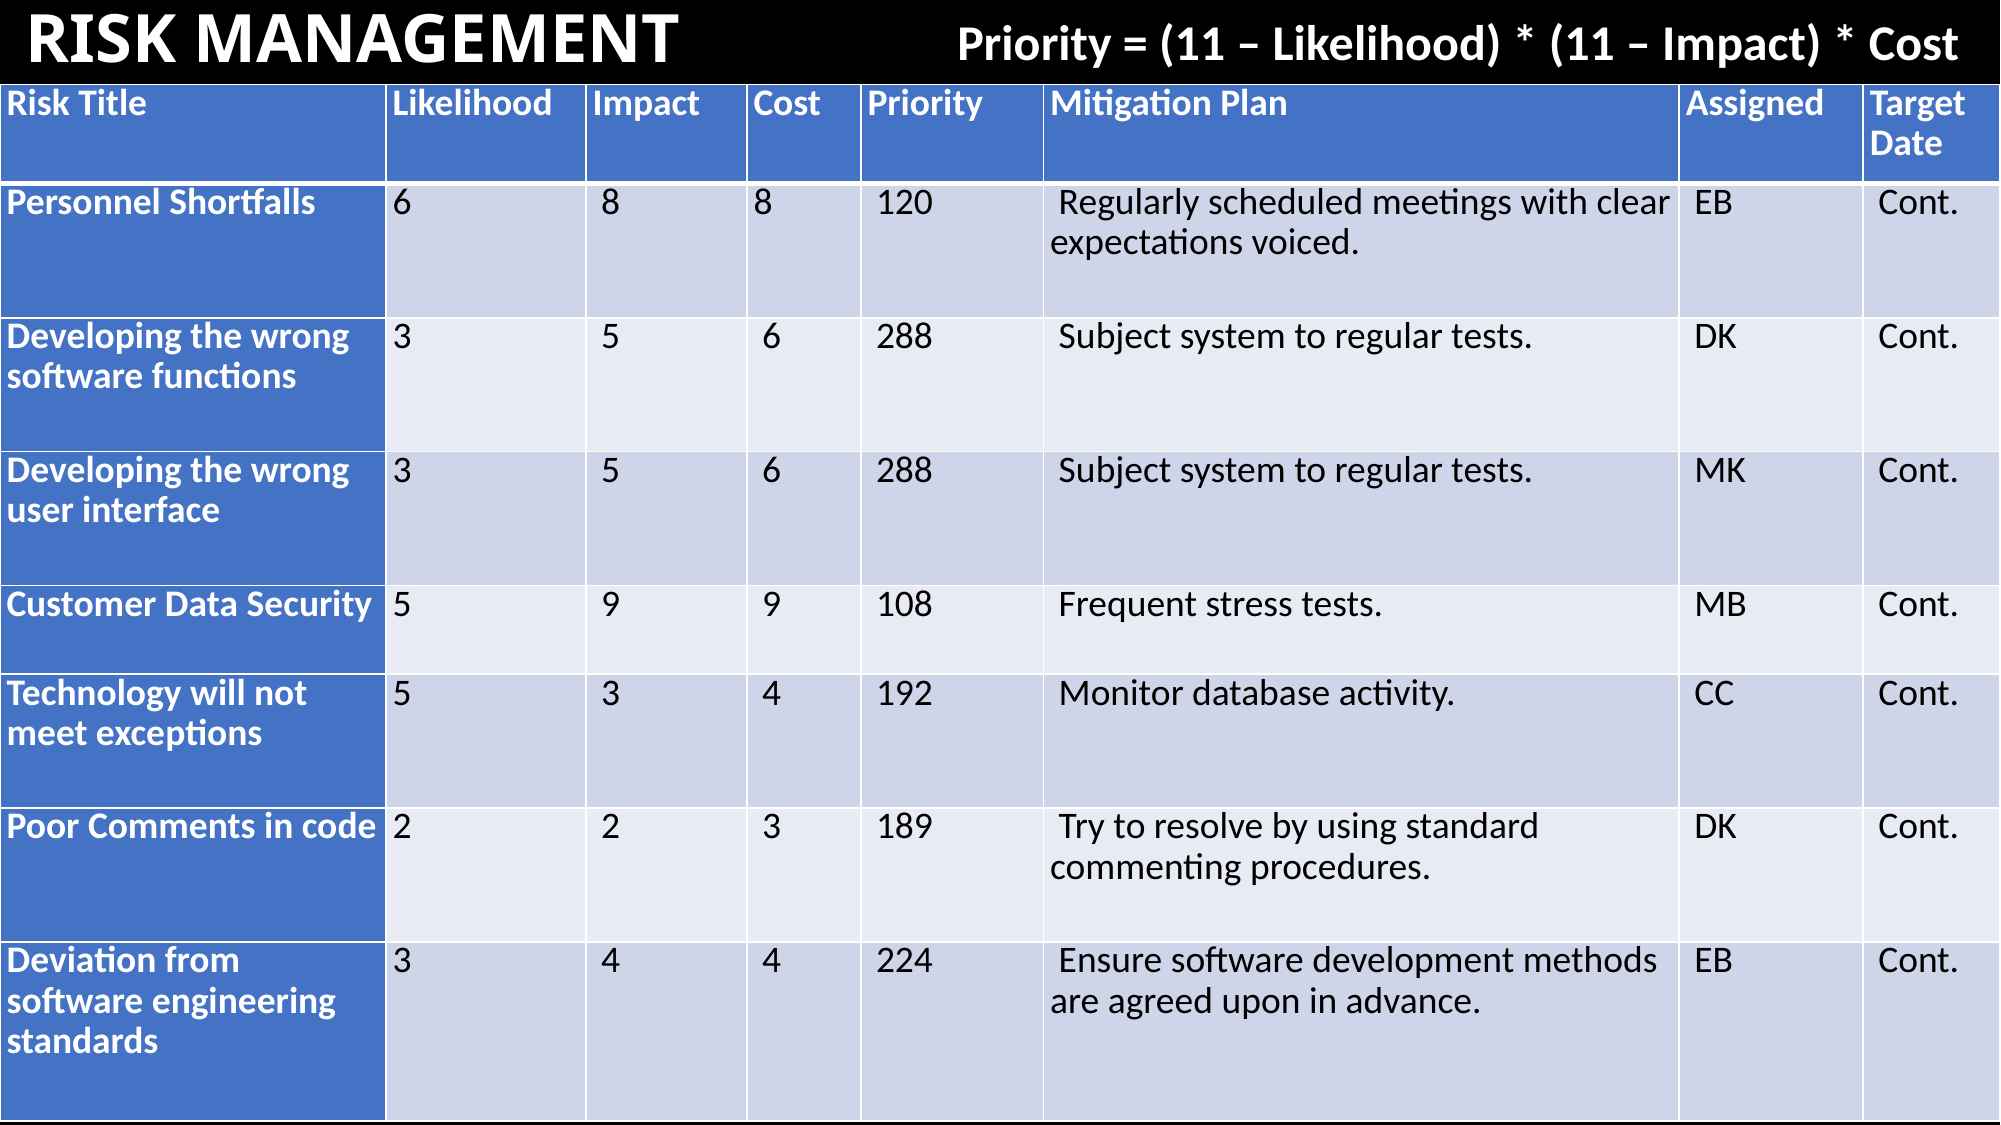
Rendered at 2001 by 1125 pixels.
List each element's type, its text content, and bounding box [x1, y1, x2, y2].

table_cell Cont. [1864, 809, 1999, 941]
table_cell Developing the wrong user interface [1, 452, 385, 585]
table_cell Subject system to regular tests. [1044, 452, 1678, 585]
table_cell 8 [587, 186, 746, 317]
table_cell 9 [748, 586, 860, 673]
table_cell Cont. [1864, 452, 1999, 585]
table_header Mitigation Plan [1044, 85, 1678, 181]
text_box RISK MANAGEMENT [10, 0, 871, 84]
table_header Target Date [1864, 85, 1999, 181]
table_cell 224 [862, 943, 1043, 1120]
table_cell Subject system to regular tests. [1044, 319, 1678, 451]
table_cell Technology will not meet exceptions [1, 675, 385, 807]
table_cell 120 [862, 186, 1043, 317]
table_cell Frequent stress tests. [1044, 586, 1678, 673]
table_cell 4 [748, 675, 860, 807]
table_cell 5 [387, 586, 585, 673]
table_cell 5 [587, 319, 746, 451]
table_cell 2 [587, 809, 746, 941]
table_cell Try to resolve by using standard commenting procedures. [1044, 809, 1678, 941]
table_cell 192 [862, 675, 1043, 807]
table_cell EB [1680, 186, 1862, 317]
table_cell Developing the wrong software functions [1, 319, 385, 451]
table_cell 3 [387, 452, 585, 585]
table_cell 189 [862, 809, 1043, 941]
table_header Assigned [1680, 85, 1862, 181]
table_cell Monitor database activity. [1044, 675, 1678, 807]
table_cell 8 [748, 186, 860, 317]
table_cell 6 [748, 452, 860, 585]
table_cell Cont. [1864, 186, 1999, 317]
table_header Risk Title [1, 85, 385, 181]
table_cell DK [1680, 809, 1862, 941]
table_cell 3 [748, 809, 860, 941]
table_cell Cont. [1864, 675, 1999, 807]
table_cell CC [1680, 675, 1862, 807]
table_cell Customer Data Security [1, 586, 385, 673]
table_cell 3 [587, 675, 746, 807]
table_cell 108 [862, 586, 1043, 673]
table_cell 288 [862, 319, 1043, 451]
table_cell 4 [587, 943, 746, 1120]
table_cell 288 [862, 452, 1043, 585]
table_header Likelihood [387, 85, 585, 181]
table_header Impact [587, 85, 746, 181]
table_header Cost [748, 85, 860, 181]
table_cell 3 [387, 943, 585, 1120]
table_cell Cont. [1864, 943, 1999, 1120]
table_cell 3 [387, 319, 585, 451]
table_cell MB [1680, 586, 1862, 673]
table_cell 4 [748, 943, 860, 1120]
table_cell Regularly scheduled meetings with clear expectations voiced. [1044, 186, 1678, 317]
table_cell EB [1680, 943, 1862, 1120]
table_cell Cont. [1864, 319, 1999, 451]
table_cell 2 [387, 809, 585, 941]
table_cell Ensure software development methods are agreed upon in advance. [1044, 943, 1678, 1120]
table_cell Personnel Shortfalls [1, 186, 385, 317]
table_cell Poor Comments in code [1, 809, 385, 941]
table_cell MK [1680, 452, 1862, 585]
table_cell 6 [748, 319, 860, 451]
table_header Priority [862, 85, 1043, 181]
text_box Priority = (11 – Likelihood) * (11 – Impact) * Cost [942, 3, 2000, 79]
table_cell Deviation from software engineering standards [1, 943, 385, 1120]
table_cell DK [1680, 319, 1862, 451]
table_cell 6 [387, 186, 585, 317]
table_cell 5 [387, 675, 585, 807]
table_cell 9 [587, 586, 746, 673]
table_cell 5 [587, 452, 746, 585]
table_cell Cont. [1864, 586, 1999, 673]
